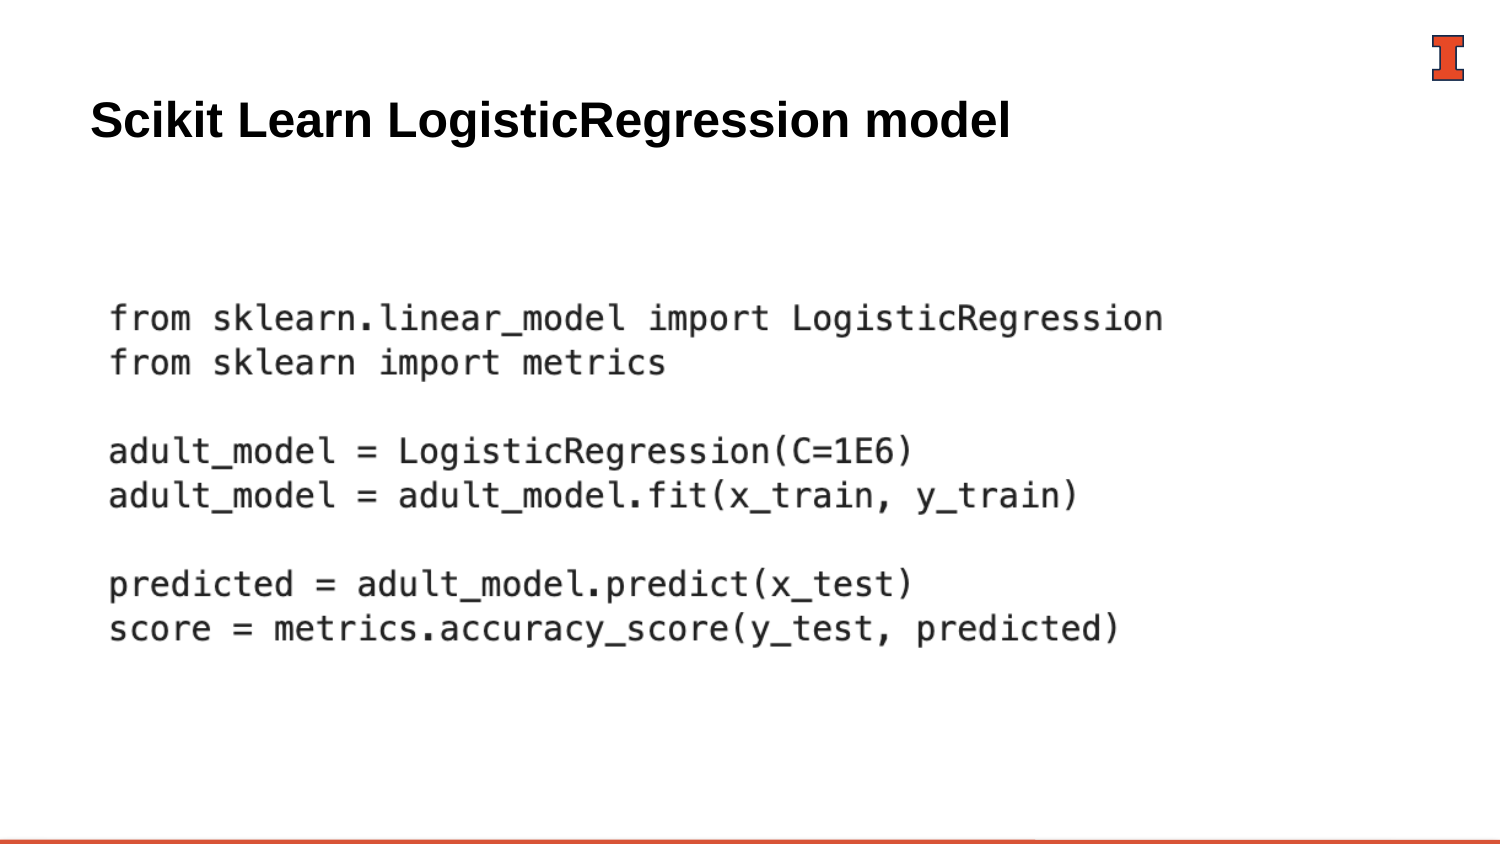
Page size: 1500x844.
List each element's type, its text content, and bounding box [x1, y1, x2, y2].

picture [1432, 35, 1464, 81]
title Scikit Learn LogisticRegression model [75, 79, 1404, 188]
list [74, 281, 1195, 675]
